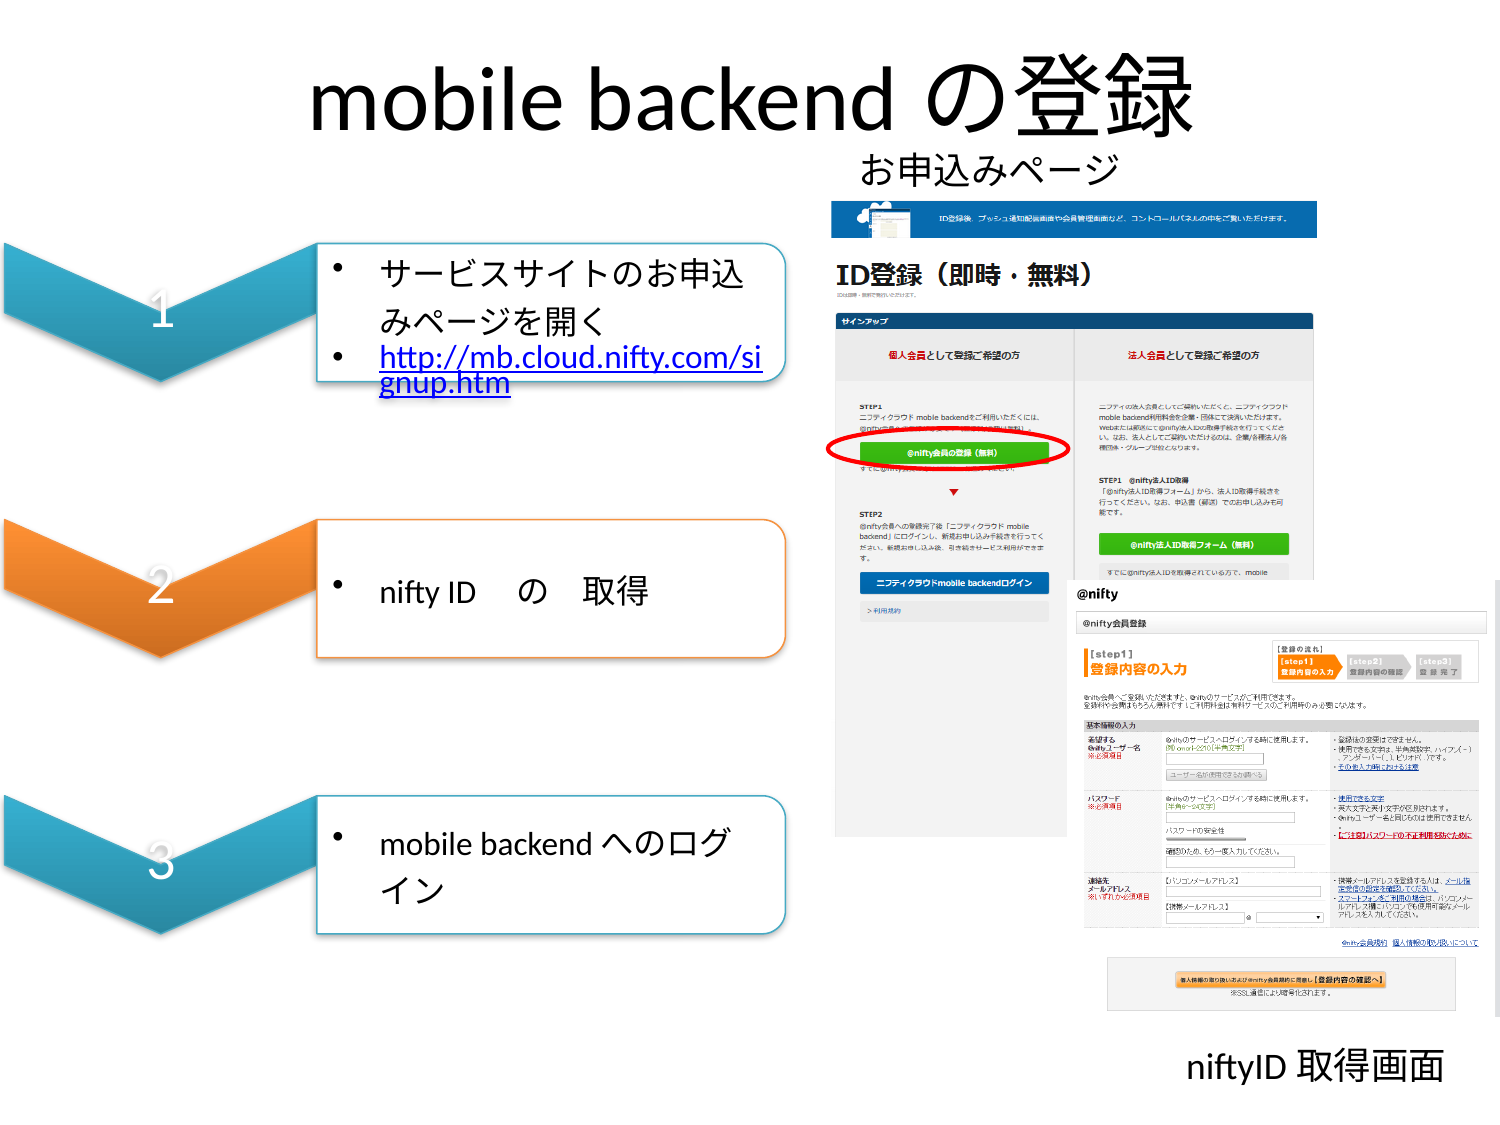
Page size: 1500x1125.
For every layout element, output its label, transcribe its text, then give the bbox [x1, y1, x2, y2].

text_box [4, 243, 786, 935]
title mobile backendの登録 [76, 0, 1427, 188]
text_box niftyID取得画面 [1109, 1034, 1500, 1095]
text_box お申込みページ [844, 139, 1258, 198]
picture [831, 200, 1500, 1017]
